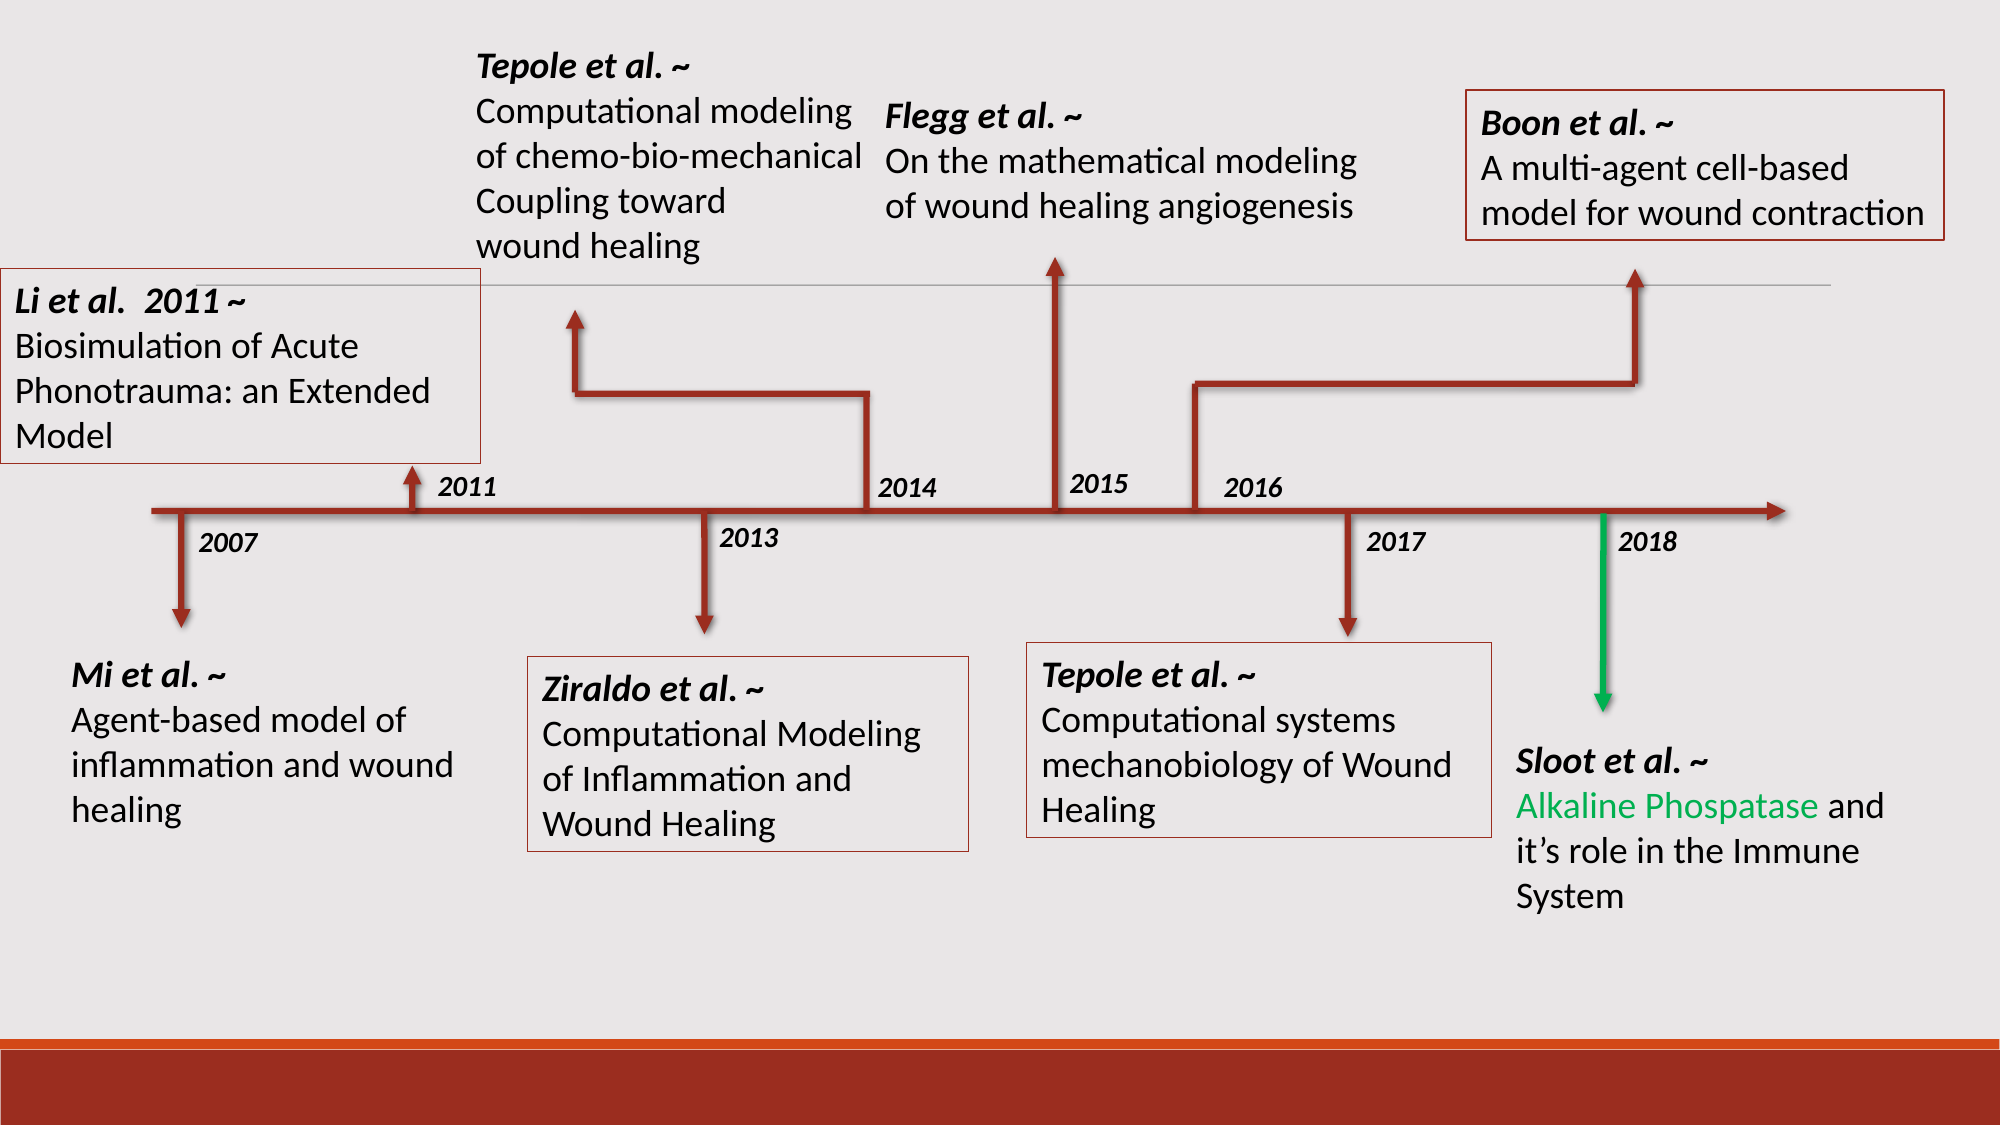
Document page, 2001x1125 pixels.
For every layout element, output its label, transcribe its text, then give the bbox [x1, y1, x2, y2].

text_box [1191, 390, 1199, 510]
text_box 2017 [1351, 514, 1475, 565]
text_box [565, 309, 585, 393]
text_box [422, 507, 861, 515]
text_box 2015 [1054, 456, 1178, 507]
text_box [1194, 380, 1630, 387]
text_box 2011 [422, 459, 547, 510]
text_box Mi et al. ~ Agent-based model of inflammation and wound healing [56, 642, 477, 838]
text_box [695, 510, 714, 635]
text_box [574, 390, 871, 397]
text_box Flegg et al. ~ On the mathematical modeling of wound healing angiogenesis [870, 38, 1375, 215]
text_box [1201, 501, 1786, 521]
text_box [402, 465, 422, 511]
text_box [863, 393, 870, 510]
text_box [151, 507, 407, 515]
text_box Tepole et al. ~ Computational systems mechanobiology of Wound Healing [1026, 642, 1492, 838]
text_box [1064, 507, 1189, 515]
text_box [1338, 513, 1358, 637]
text_box [1593, 513, 1613, 713]
text_box Ziraldo et al. ~ Computational Modeling of Inflammation and Wound Healing [527, 656, 969, 852]
text_box Tepole et al. ~ Computational modeling of chemo-bio-mechanical Coupling toward wound healing [461, 33, 902, 274]
text_box [1625, 268, 1645, 384]
text_box 2016 [1208, 460, 1333, 511]
text_box [171, 510, 191, 628]
text_box Boon et al. ~ A multi-agent cell-based model for wound contraction [1466, 90, 1944, 241]
text_box [1045, 257, 1065, 511]
text_box Li et al. 2011 ~ Biosimulation of Acute Phonotrauma: an Extended Model [0, 268, 481, 464]
text_box Sloot et al. ~ Alkaline Phospatase and it’s role in the Immune System [1501, 728, 1944, 969]
text_box [871, 507, 1051, 515]
text_box 2018 [1603, 514, 1727, 565]
text_box 2014 [873, 460, 986, 511]
text_box 2013 [704, 510, 828, 561]
text_box 2007 [183, 515, 307, 566]
